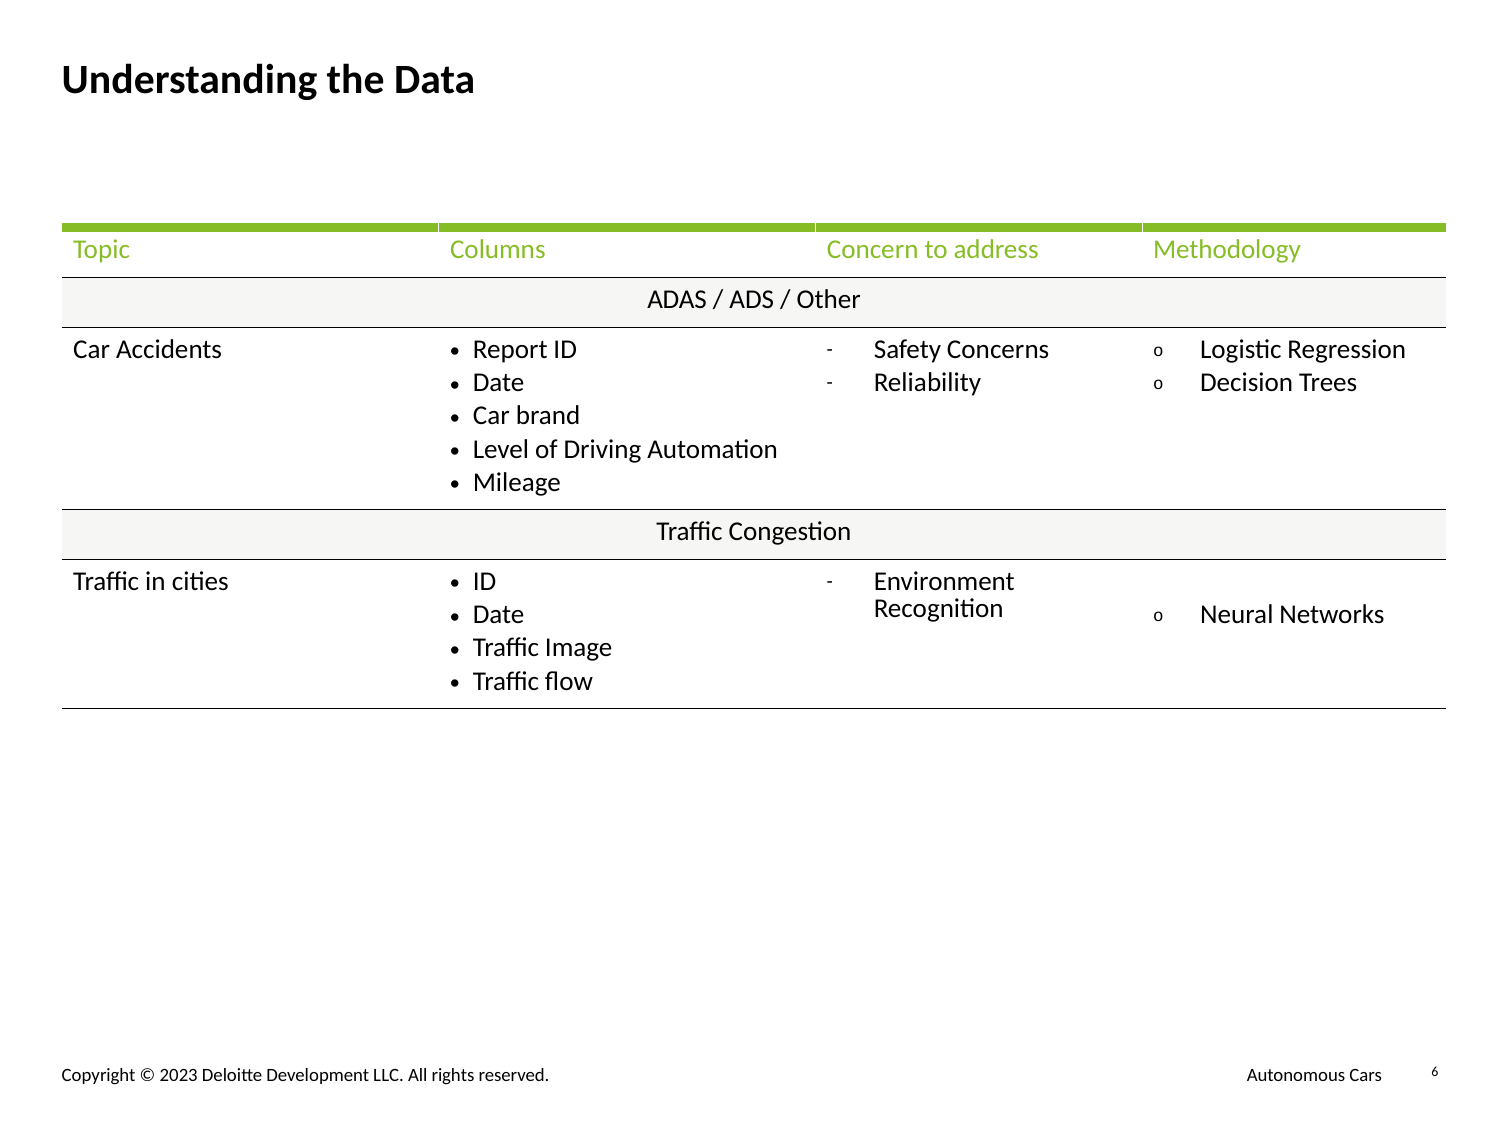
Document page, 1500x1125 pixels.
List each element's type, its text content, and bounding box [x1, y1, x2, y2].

table_cell Environment Recognition [816, 560, 1142, 708]
table_cell Traffic Congestion [62, 510, 1446, 559]
table_cell ID Date Traffic Image Traffic flow [439, 560, 816, 708]
table_cell Neural Networks [1142, 560, 1446, 708]
table_header Columns [439, 232, 815, 277]
title Understanding the Data [61, 52, 1439, 107]
table_header Concern to address [816, 232, 1142, 277]
table_cell Traffic in cities [62, 560, 439, 708]
table_cell Report ID Date Car brand Level of Driving Automation Mileage [439, 328, 816, 509]
table_cell Safety Concerns Reliability [816, 328, 1142, 509]
table_header Methodology [1143, 232, 1446, 277]
table_cell Car Accidents [62, 328, 439, 509]
table_cell Logistic Regression Decision Trees [1142, 328, 1446, 509]
table_cell ADAS / ADS / Other [62, 278, 1446, 327]
table_header Topic [62, 232, 438, 277]
